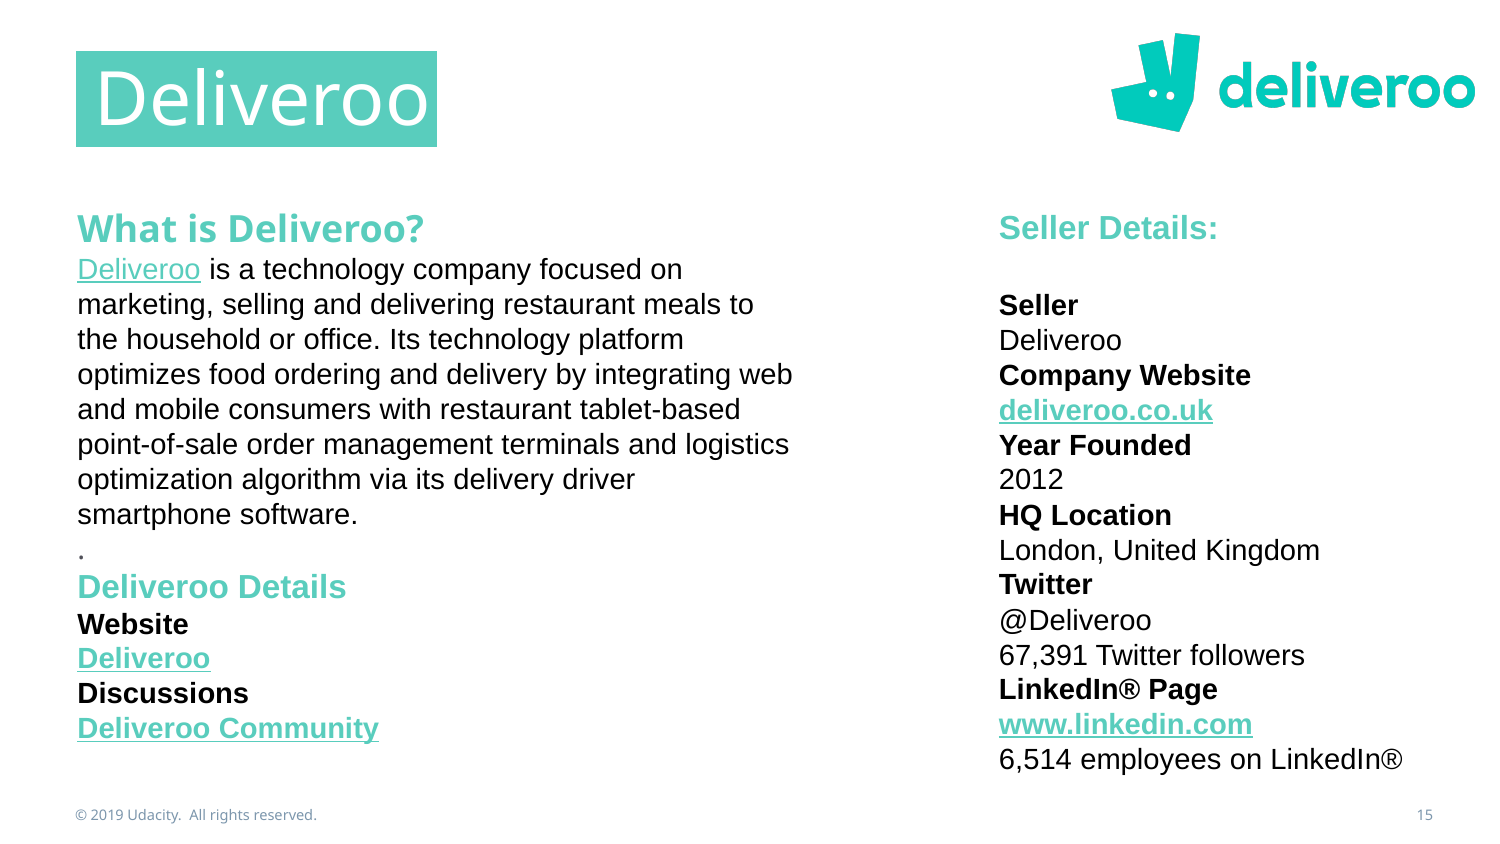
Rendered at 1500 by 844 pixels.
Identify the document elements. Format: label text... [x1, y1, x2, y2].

text_box Seller Details: Seller Deliveroo Company Website deliveroo.co.uk Year Founded 2012 HQ Location London, United Kingdom Twitter @Deliveroo 67,391 Twitter followers LinkedIn® Page www.linkedin.com 6,514 employees on LinkedIn® [984, 198, 1475, 818]
text_box What is Deliveroo? Deliveroo is a technology company focused on marketing, selling and delivering restaurant meals to the household or office. Its technology platform optimizes food ordering and delivery by integrating web and mobile consumers with restaurant tablet-based point-of-sale order management terminals and logistics optimization algorithm via its delivery driver smartphone software. . Deliveroo Details Website Deliveroo Discussions Deliveroo Community [62, 197, 813, 788]
list © 2019 Udacity. All rights reserved. [75, 806, 725, 826]
picture [1111, 33, 1475, 132]
slide_number 15 [1416, 818, 1434, 826]
title Deliveroo [75, 50, 438, 148]
